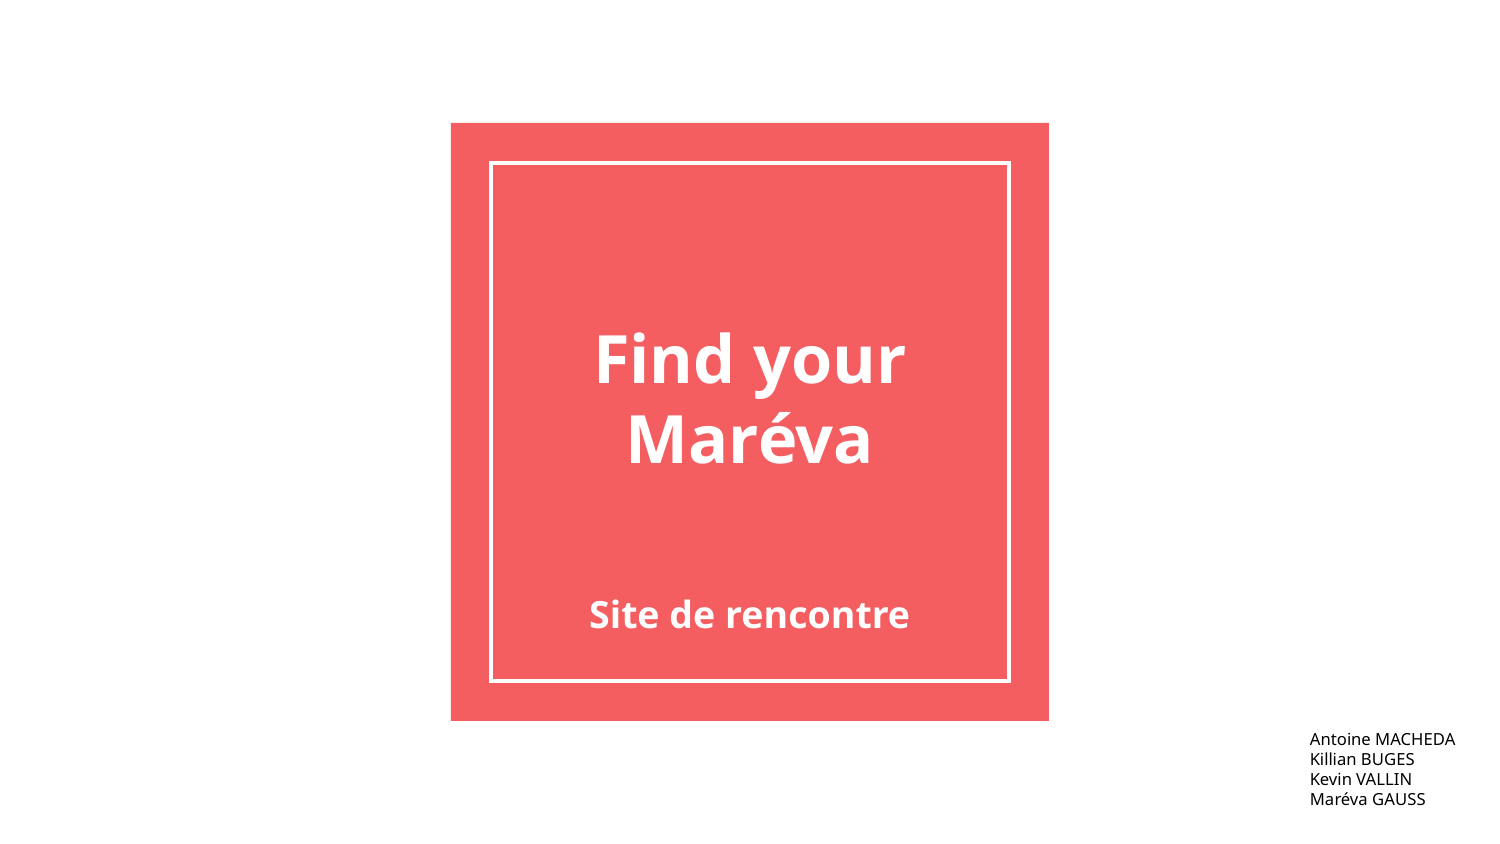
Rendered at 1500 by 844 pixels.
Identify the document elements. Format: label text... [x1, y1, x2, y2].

text_box Antoine MACHEDA Killian BUGES Kevin VALLIN Maréva GAUSS [1294, 714, 1480, 823]
subtitle Site de rencontre [507, 535, 993, 651]
title Find your Maréva [507, 266, 993, 527]
